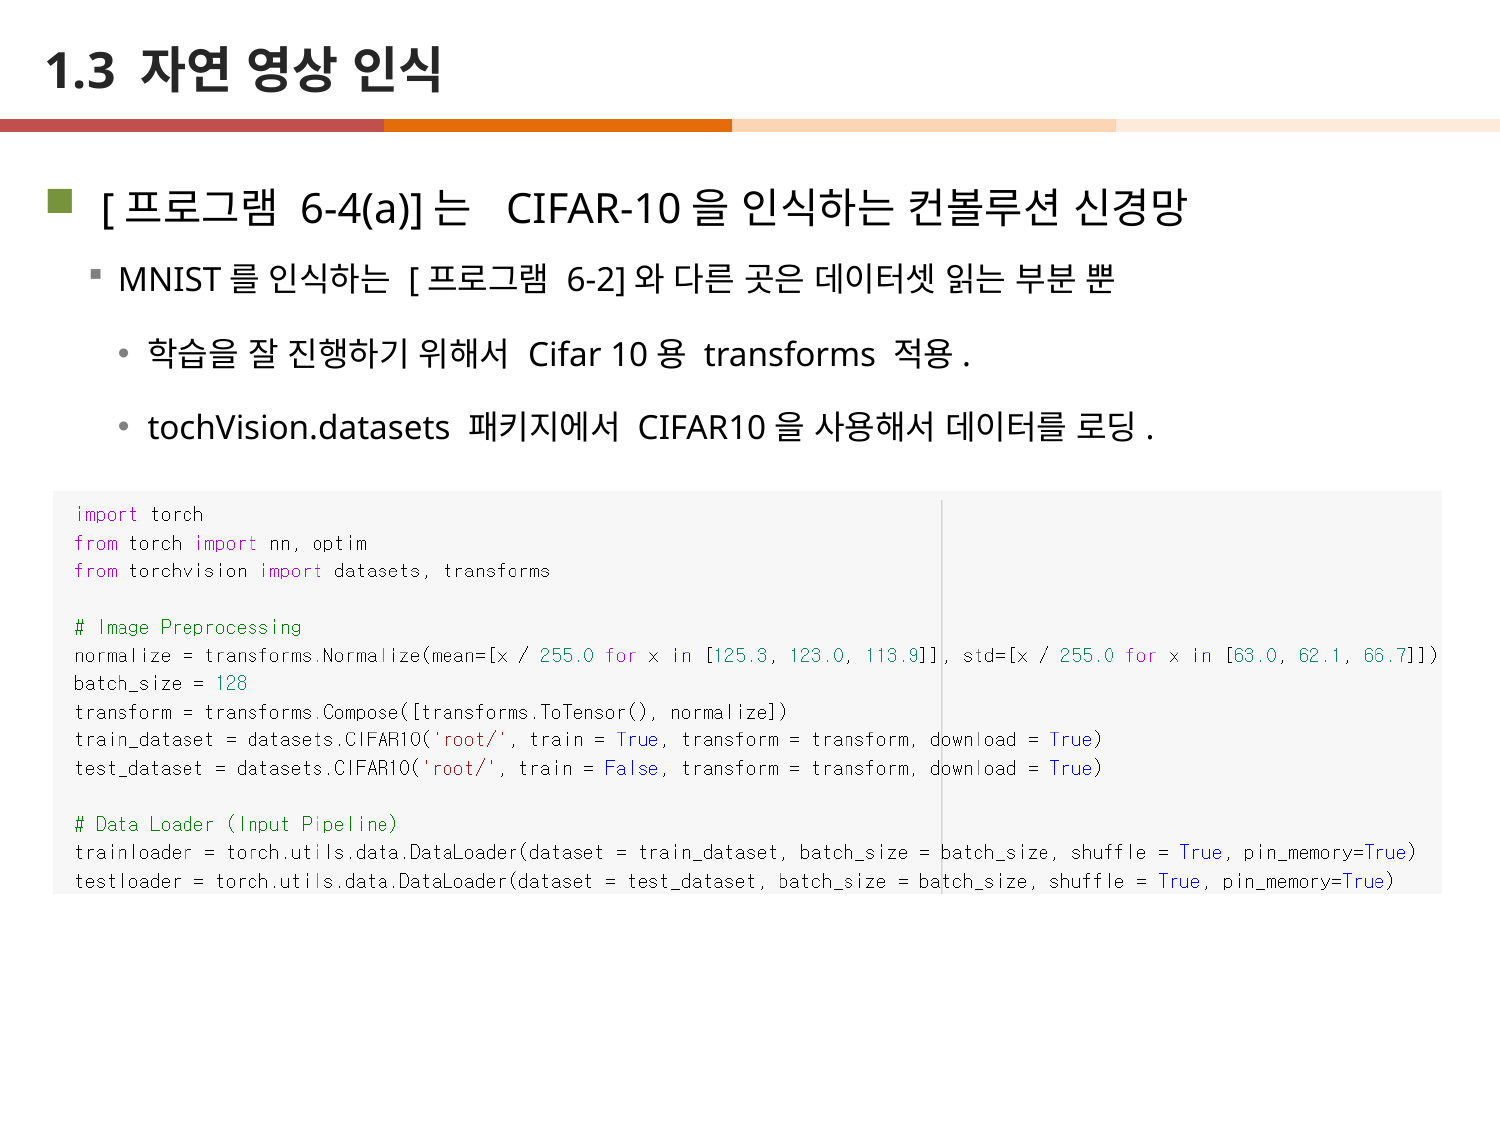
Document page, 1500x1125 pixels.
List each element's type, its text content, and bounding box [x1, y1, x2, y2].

list [프로그램 6-4(a)]는 CIFAR-10을 인식하는 컨볼루션 신경망 MNIST를 인식하는 [프로그램 6-2]와 다른 곳은 데이터셋 읽는 부분 뿐 학습을 잘 진행하기 위해서 Cifar 10용 transforms 적용. tochVision.datasets 패키지에서 CIFAR10을 사용해서 데이터를 로딩. [29, 148, 1471, 1083]
title 1.3 자연 영상 인식 [29, 23, 1270, 114]
picture [52, 491, 1442, 894]
